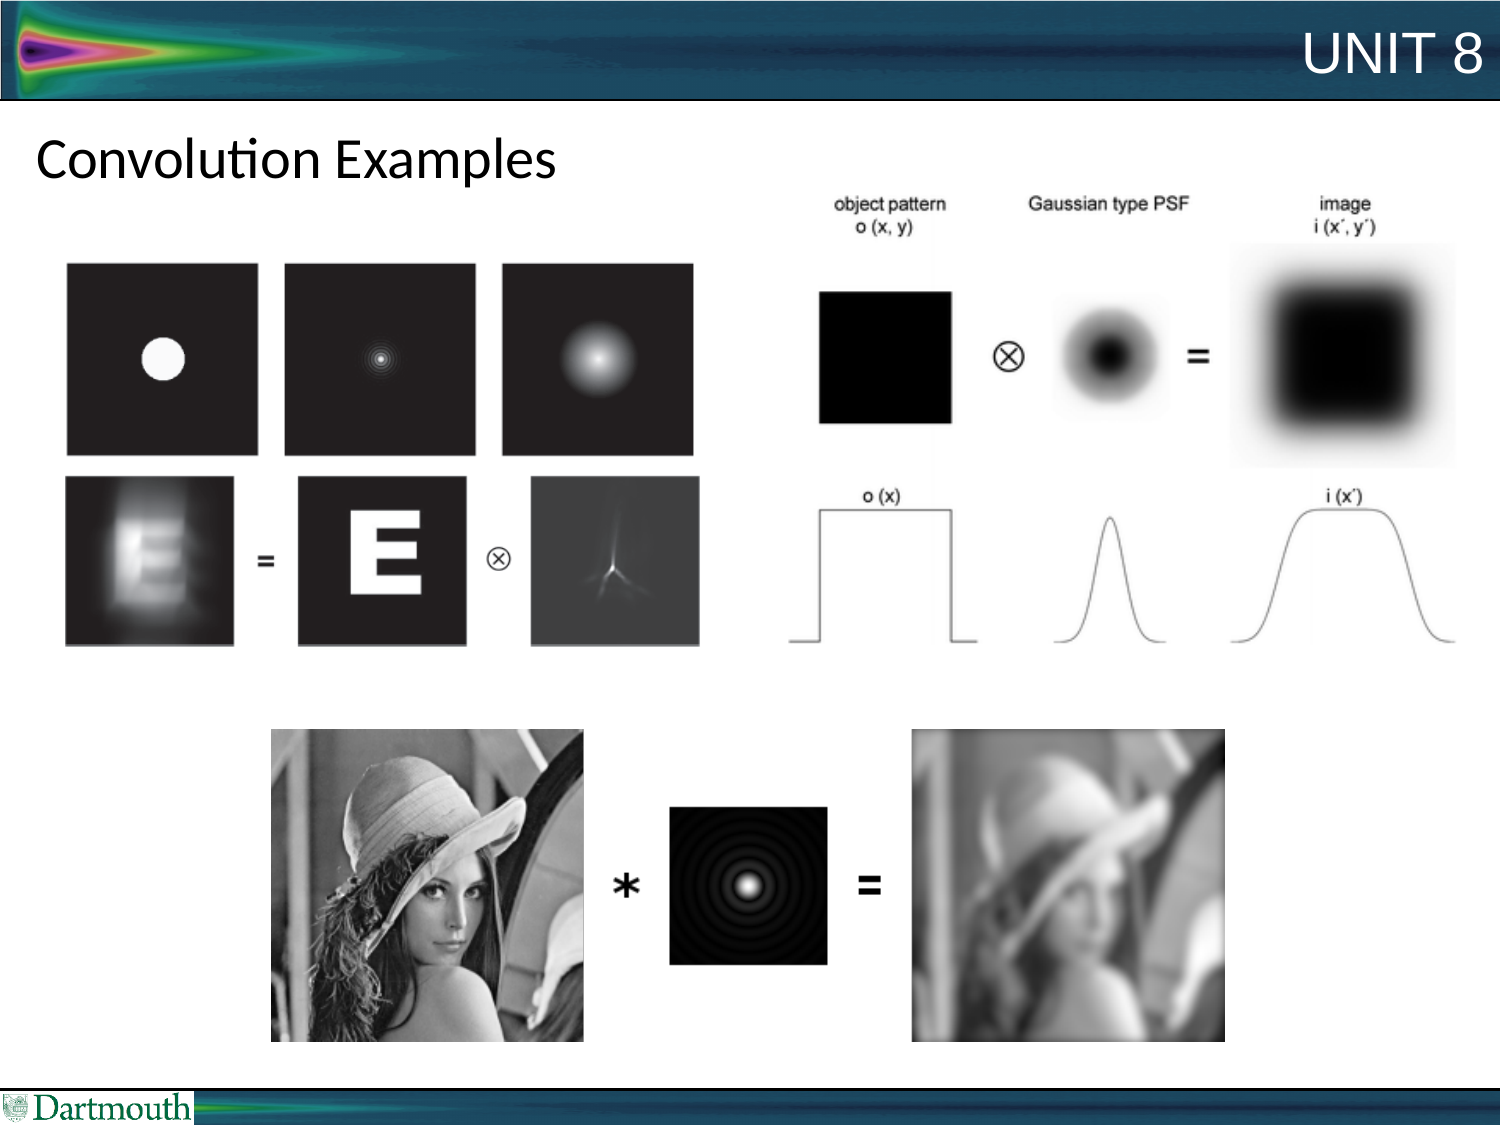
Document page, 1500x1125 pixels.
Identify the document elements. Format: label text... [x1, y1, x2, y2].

picture [271, 728, 1226, 1042]
picture [787, 194, 1459, 645]
title Unit 8 [287, 0, 1500, 100]
picture [2, 1, 287, 99]
picture [0, 1091, 1500, 1125]
text_box Convolution Examples [21, 112, 573, 198]
picture [62, 258, 703, 458]
picture [57, 470, 712, 653]
